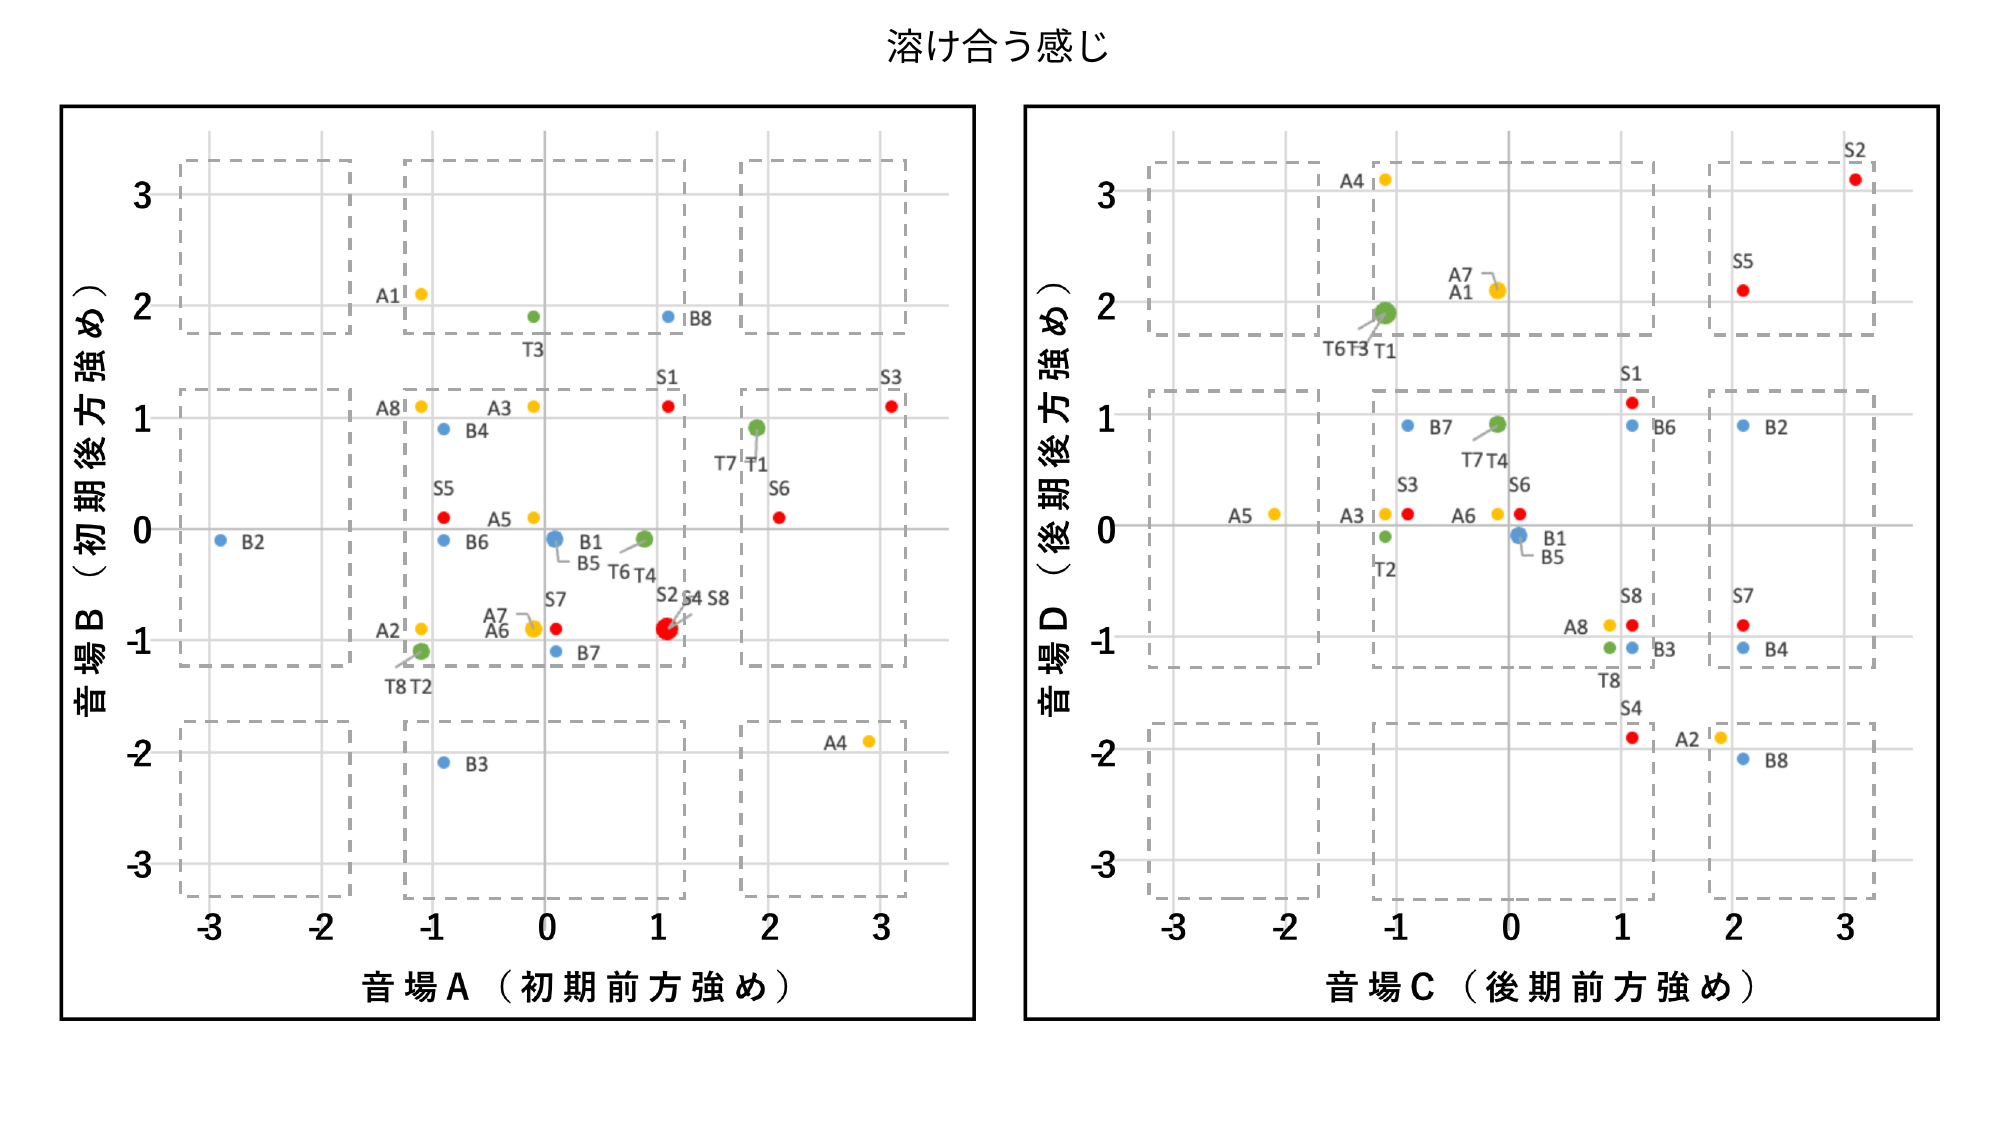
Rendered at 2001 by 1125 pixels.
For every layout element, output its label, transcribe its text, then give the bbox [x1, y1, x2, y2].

picture [52, 90, 984, 1034]
picture [1015, 90, 1948, 1034]
text_box 溶け合う感じ [476, 15, 1523, 76]
